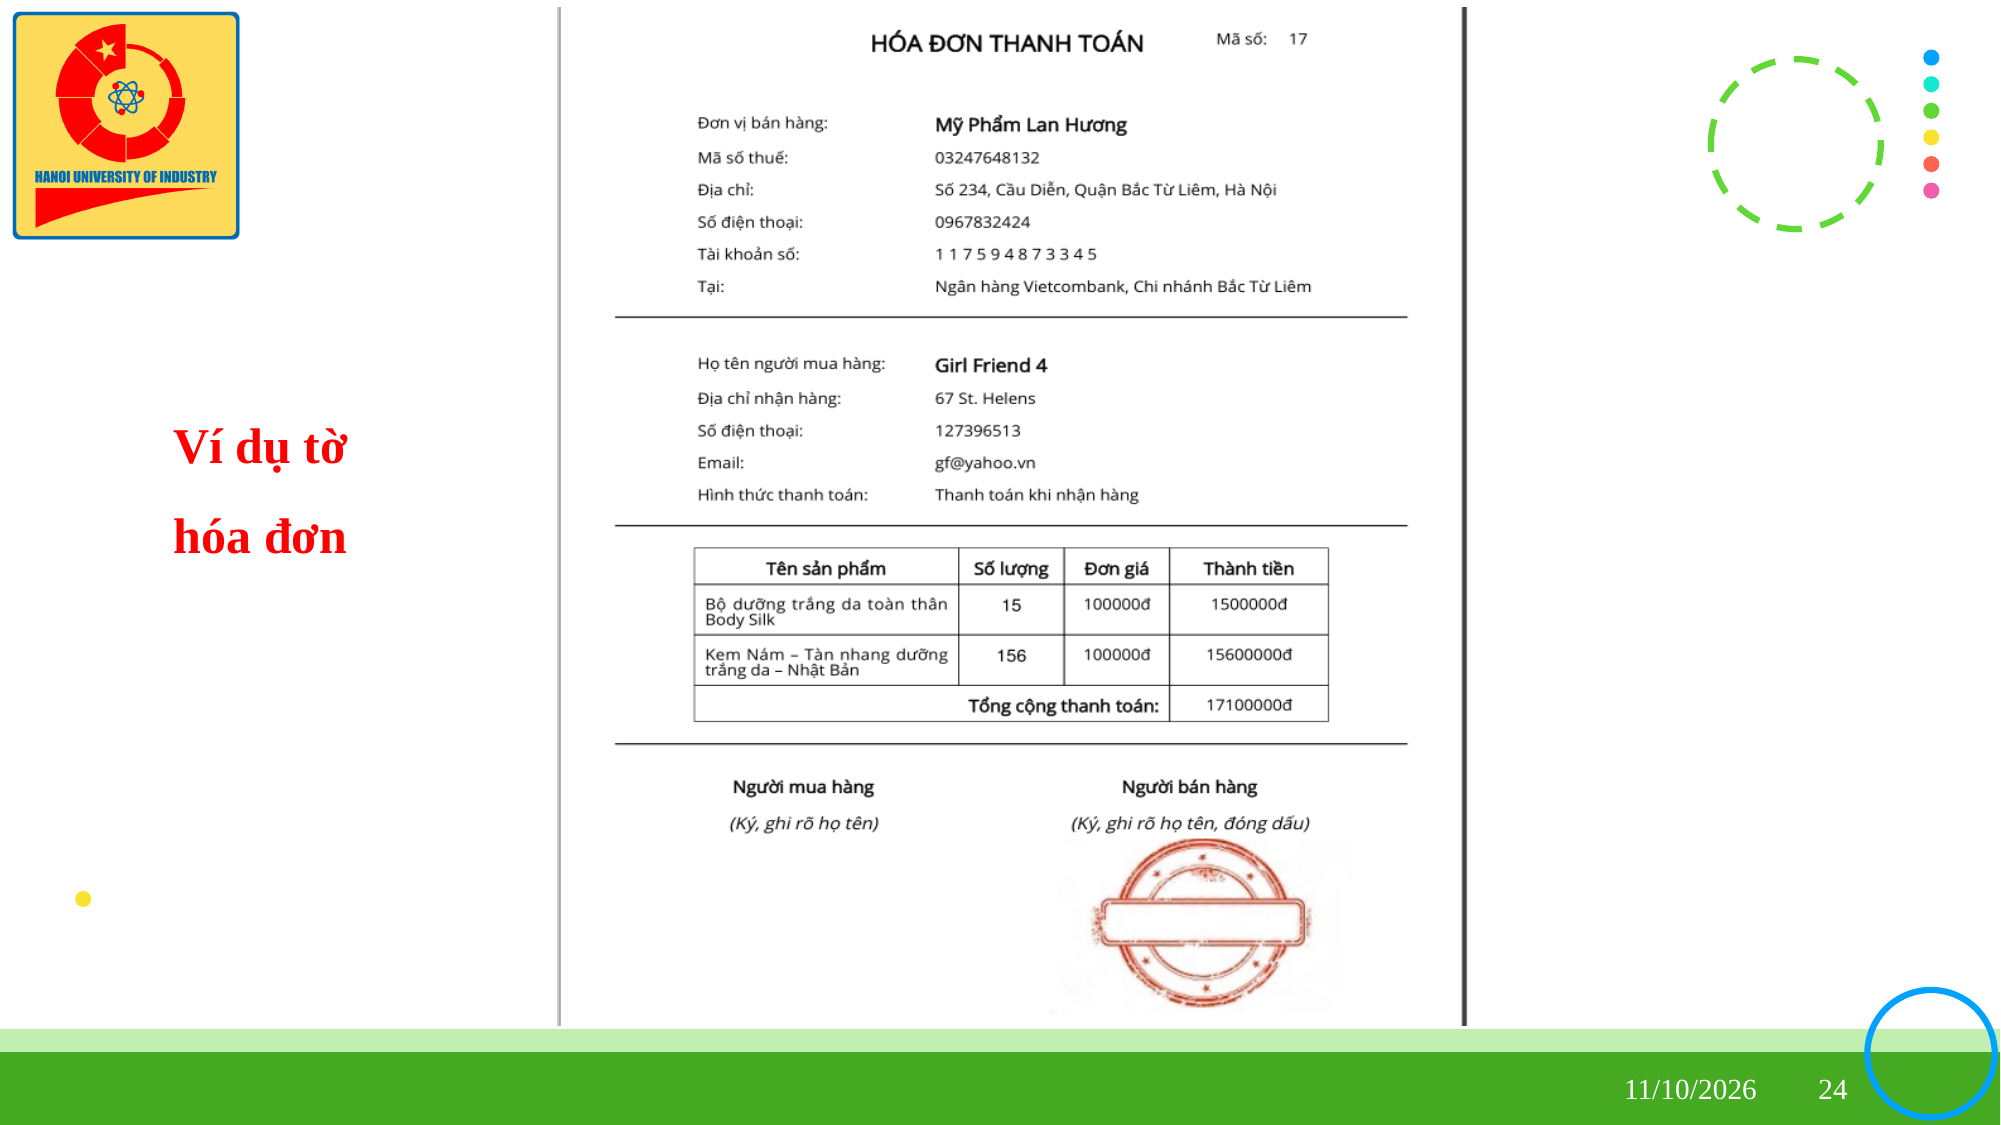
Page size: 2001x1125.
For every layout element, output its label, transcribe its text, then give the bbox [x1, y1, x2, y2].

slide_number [1348, 1057, 1773, 1118]
slide_number 23 [1803, 1057, 1932, 1118]
picture [0, 0, 252, 252]
picture [556, 6, 1468, 1026]
text_box Ví dụ tờ hóa đơn [125, 376, 397, 572]
